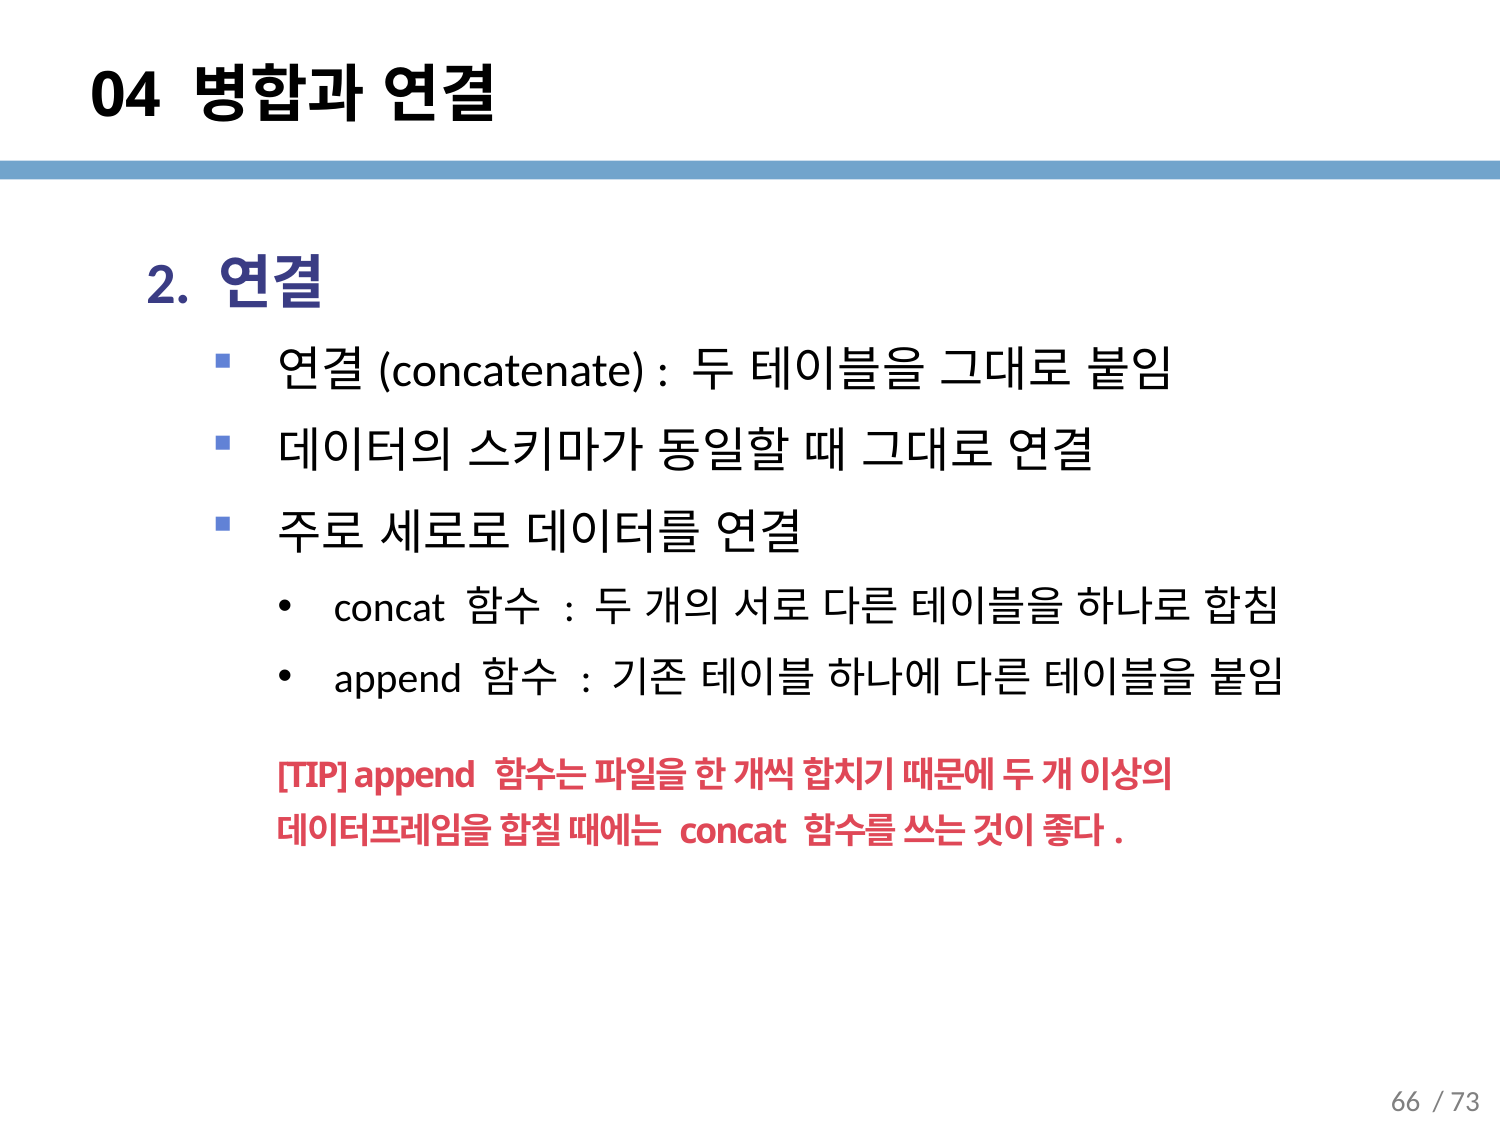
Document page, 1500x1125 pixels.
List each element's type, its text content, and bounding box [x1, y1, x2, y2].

text_box [TIP] append 함수는 파일을 한 개씩 합치기 때문에 두 개 이상의 데이터프레임을 합칠 때에는 concat 함수를 쓰는 것이 좋다. [224, 732, 1375, 858]
text_box 66 [1352, 1070, 1459, 1125]
list 2. 연결 연결(concatenate) : 두 테이블을 그대로 붙임 데이터의 스키마가 동일할 때 그대로 연결 주로 세로로 데이터를 연결 concat 함수 : 두 개의 서로 다른 테이블을 하나로 합침 append 함수 : 기존 테이블 하나에 다른 테이블을 붙임 [75, 219, 1425, 1066]
text_box / 73 [1459, 1070, 1500, 1125]
title 04 병합과 연결 [75, 45, 1250, 139]
